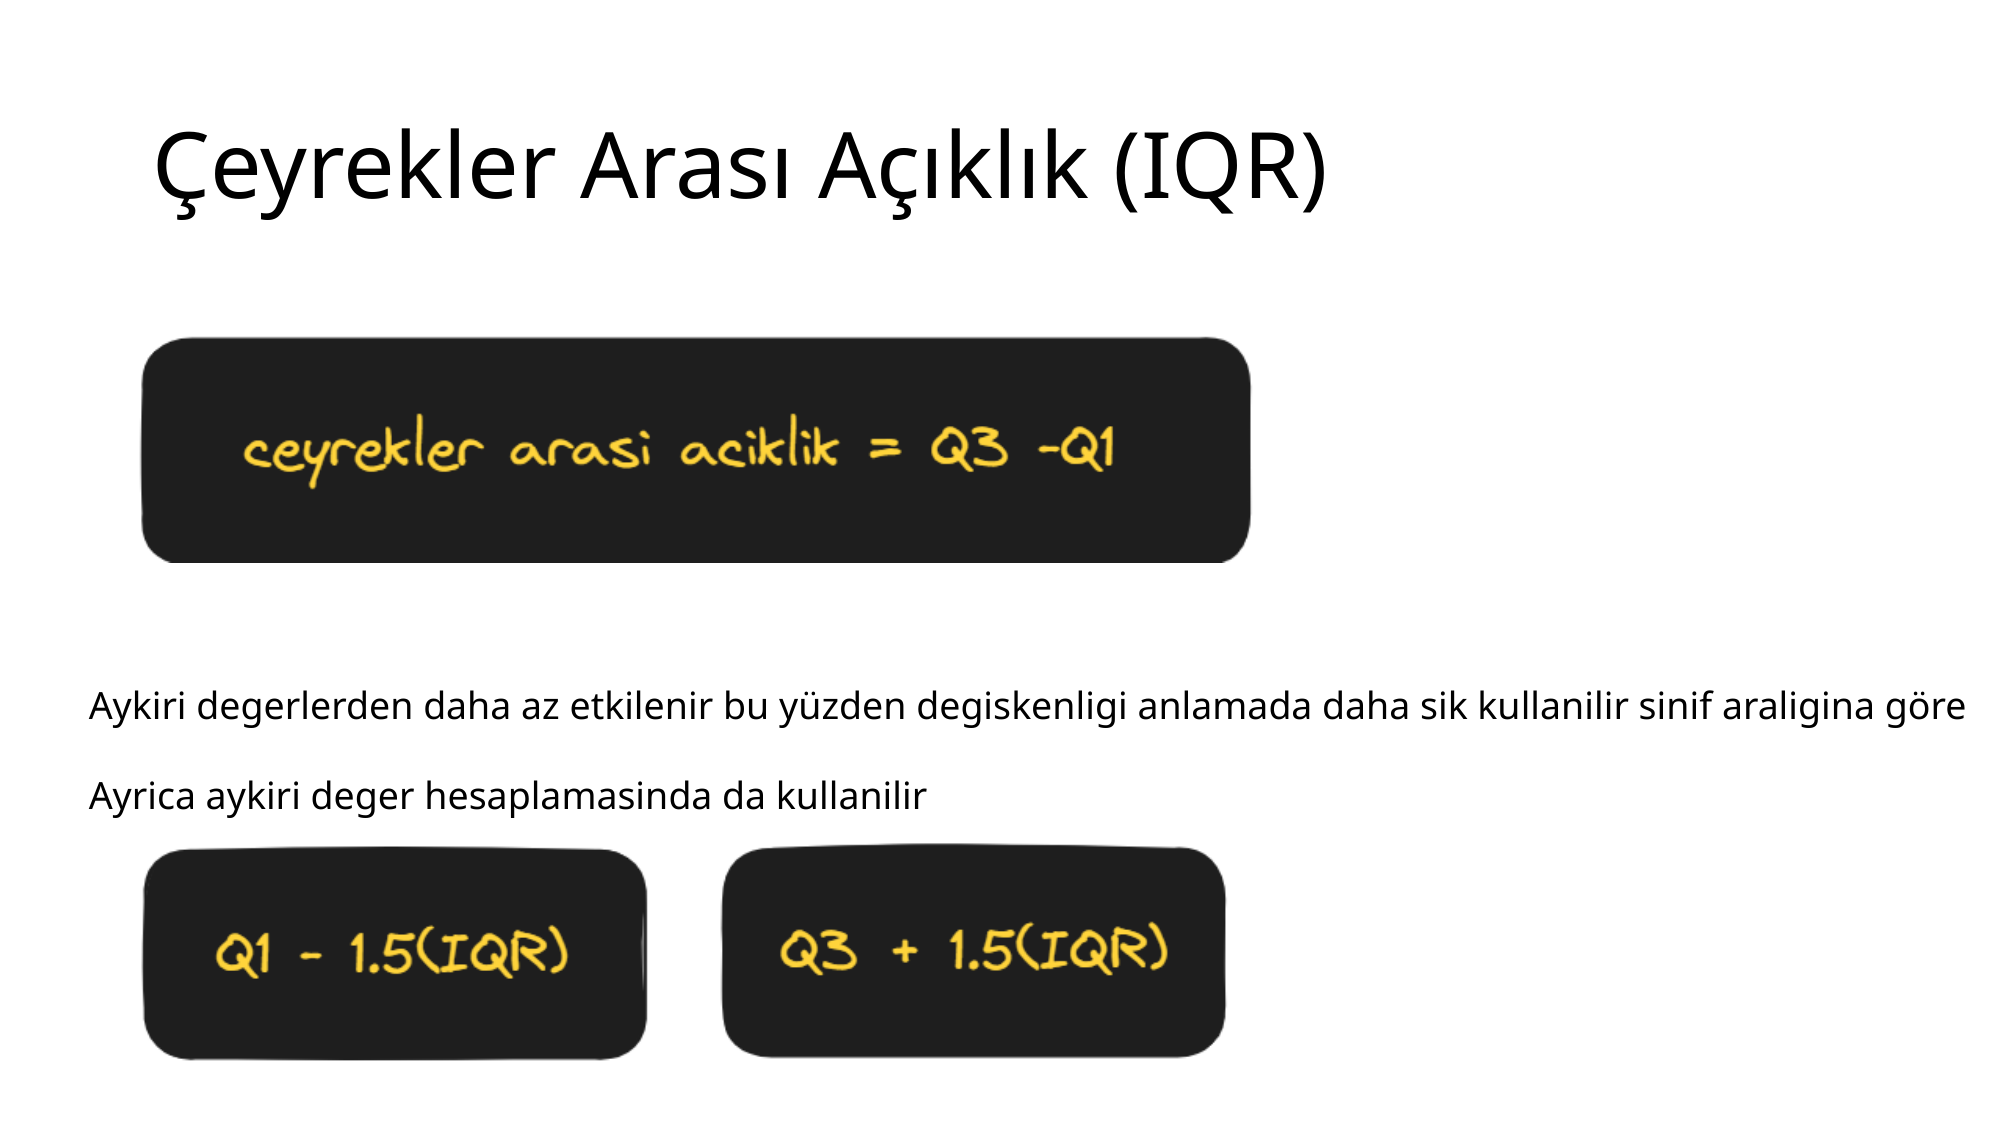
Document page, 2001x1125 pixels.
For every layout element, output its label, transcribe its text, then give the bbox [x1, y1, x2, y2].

text_box Aykiri degerlerden daha az etkilenir bu yüzden degiskenligi anlamada daha sik kullanilir sinif araligina göre Ayrica aykiri deger hesaplamasinda da kullanilir [74, 674, 1984, 825]
picture [136, 330, 1257, 563]
picture [710, 839, 1257, 1069]
picture [136, 839, 663, 1081]
title Çeyrekler Arası Açıklık (IQR) [137, 59, 1863, 278]
